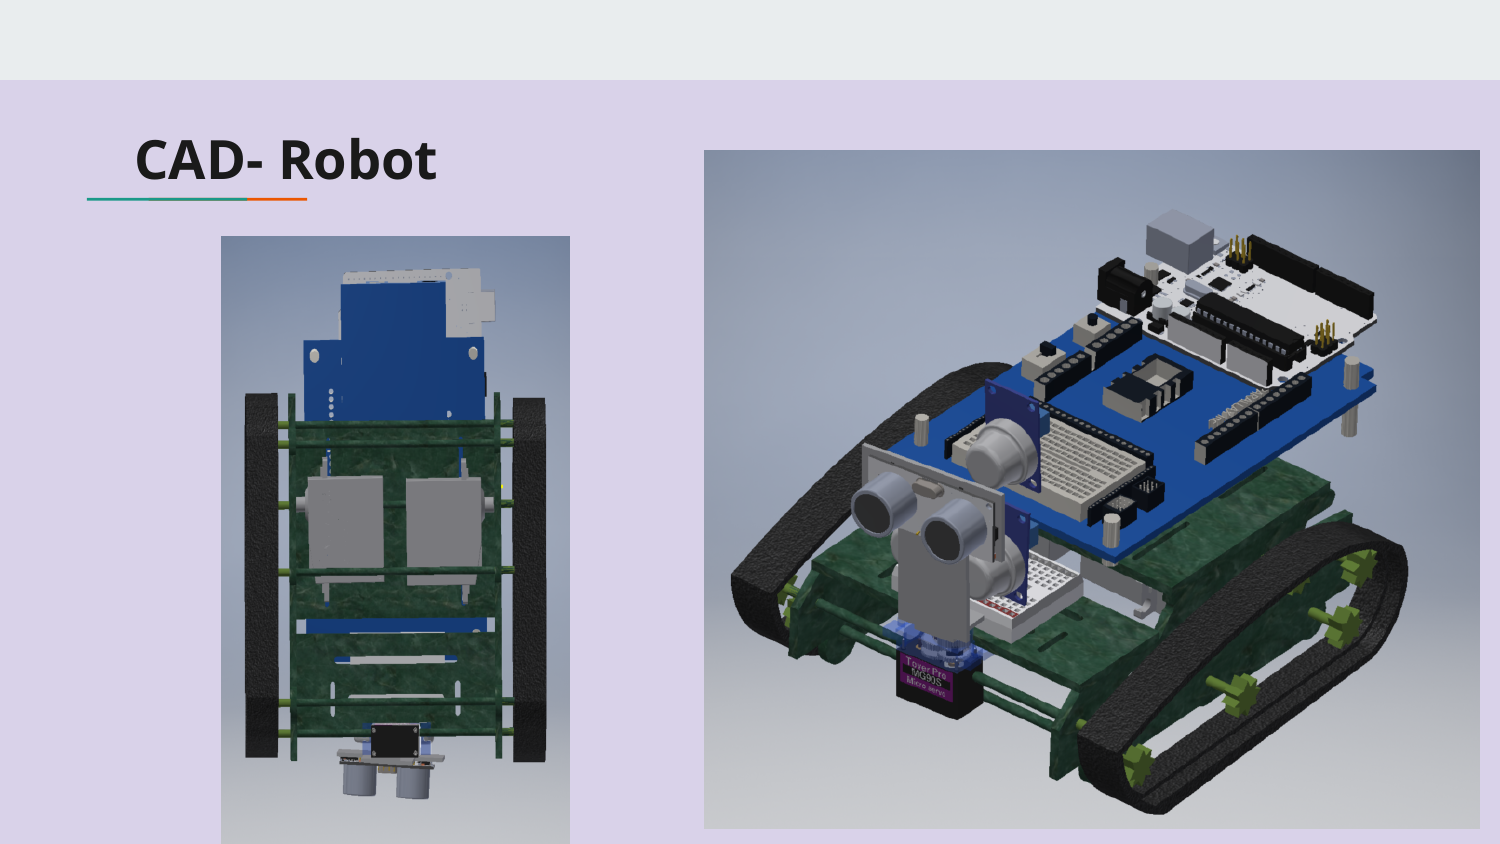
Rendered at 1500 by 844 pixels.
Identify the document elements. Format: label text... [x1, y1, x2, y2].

picture [703, 150, 1481, 829]
picture [220, 236, 570, 844]
title CAD- Robot [119, 110, 1381, 199]
